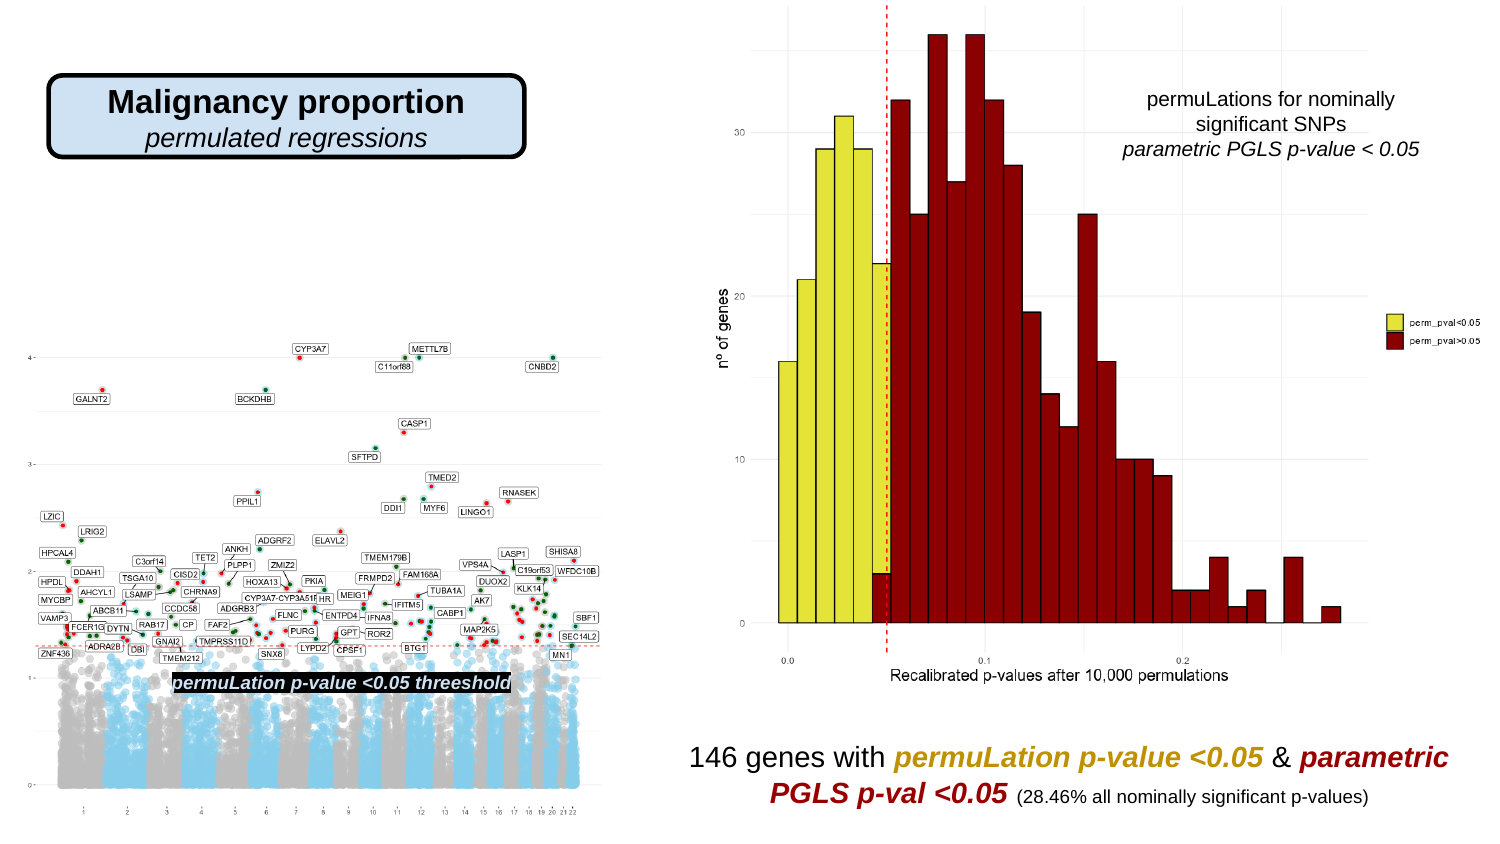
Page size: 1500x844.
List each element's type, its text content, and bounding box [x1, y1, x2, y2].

text_box 146 genes with permuLation p-value <0.05 & parametric PGLS p-val <0.05 (28.46% all nominally significant p-values) [669, 722, 1469, 826]
text_box [48, 34, 705, 101]
picture [24, 332, 605, 819]
text_box Malignancy proportion permulated regressions [48, 75, 525, 157]
picture [710, 0, 1492, 689]
